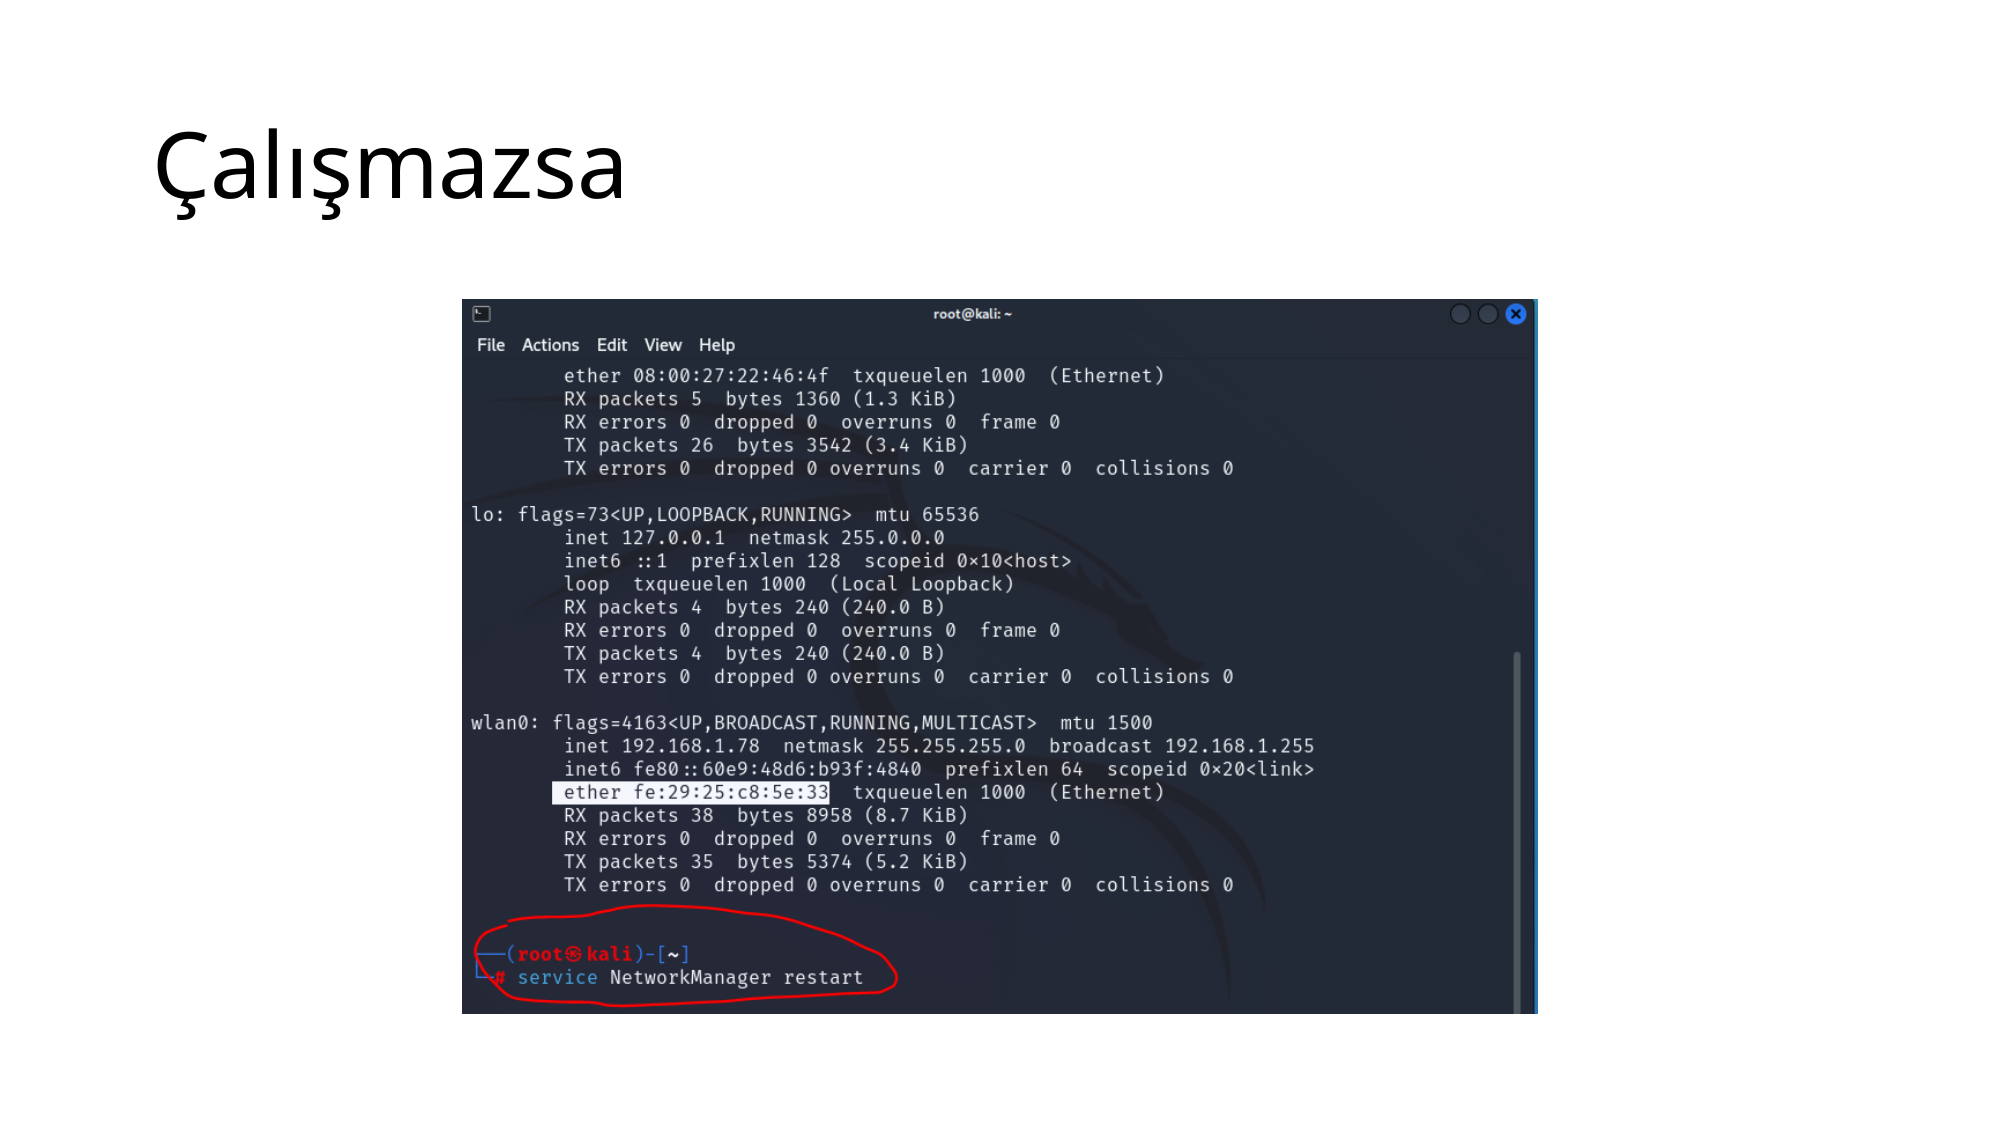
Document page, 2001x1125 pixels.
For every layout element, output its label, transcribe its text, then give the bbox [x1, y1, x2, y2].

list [462, 299, 1538, 1014]
title Çalışmazsa [137, 59, 1863, 278]
